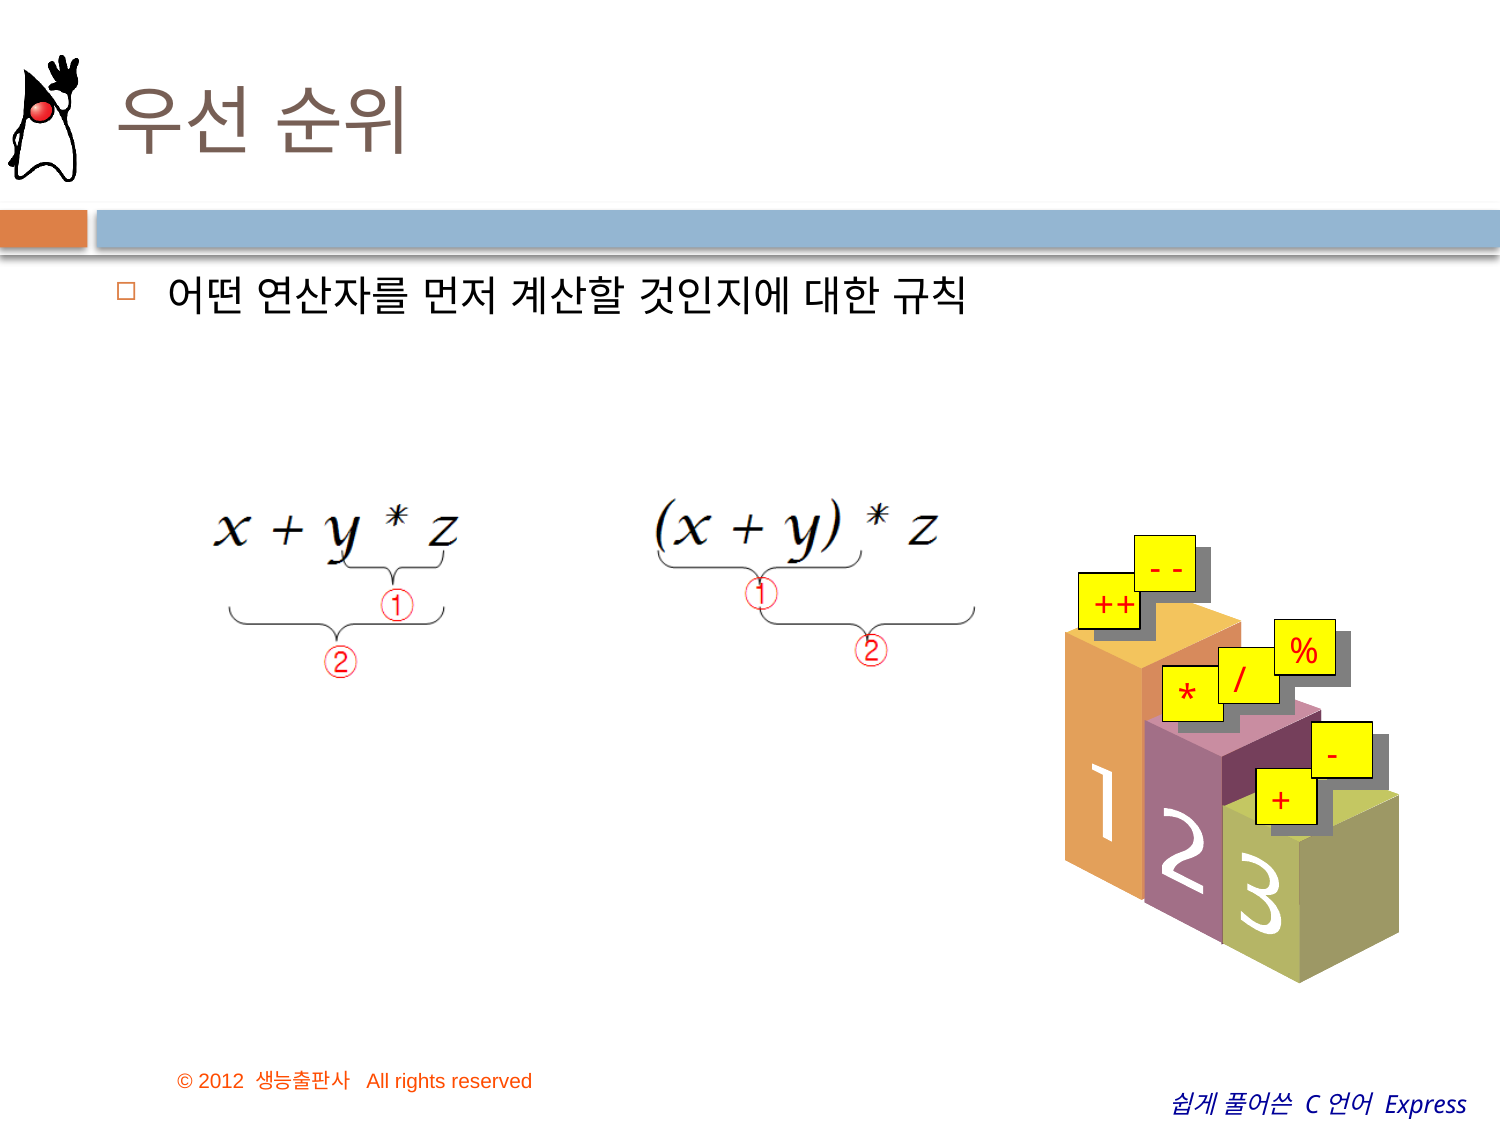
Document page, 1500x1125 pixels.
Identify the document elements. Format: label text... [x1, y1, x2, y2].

title 우선 순위 [100, 37, 1438, 200]
picture [1064, 534, 1402, 986]
picture [8, 55, 79, 182]
list 어떤 연산자를 먼저 계산할 것인지에 대한 규칙 [100, 262, 1438, 460]
picture [182, 423, 1020, 715]
list 어떤 연산자를 먼저 계산할 것인지에 대한 규칙 [100, 461, 1438, 1000]
